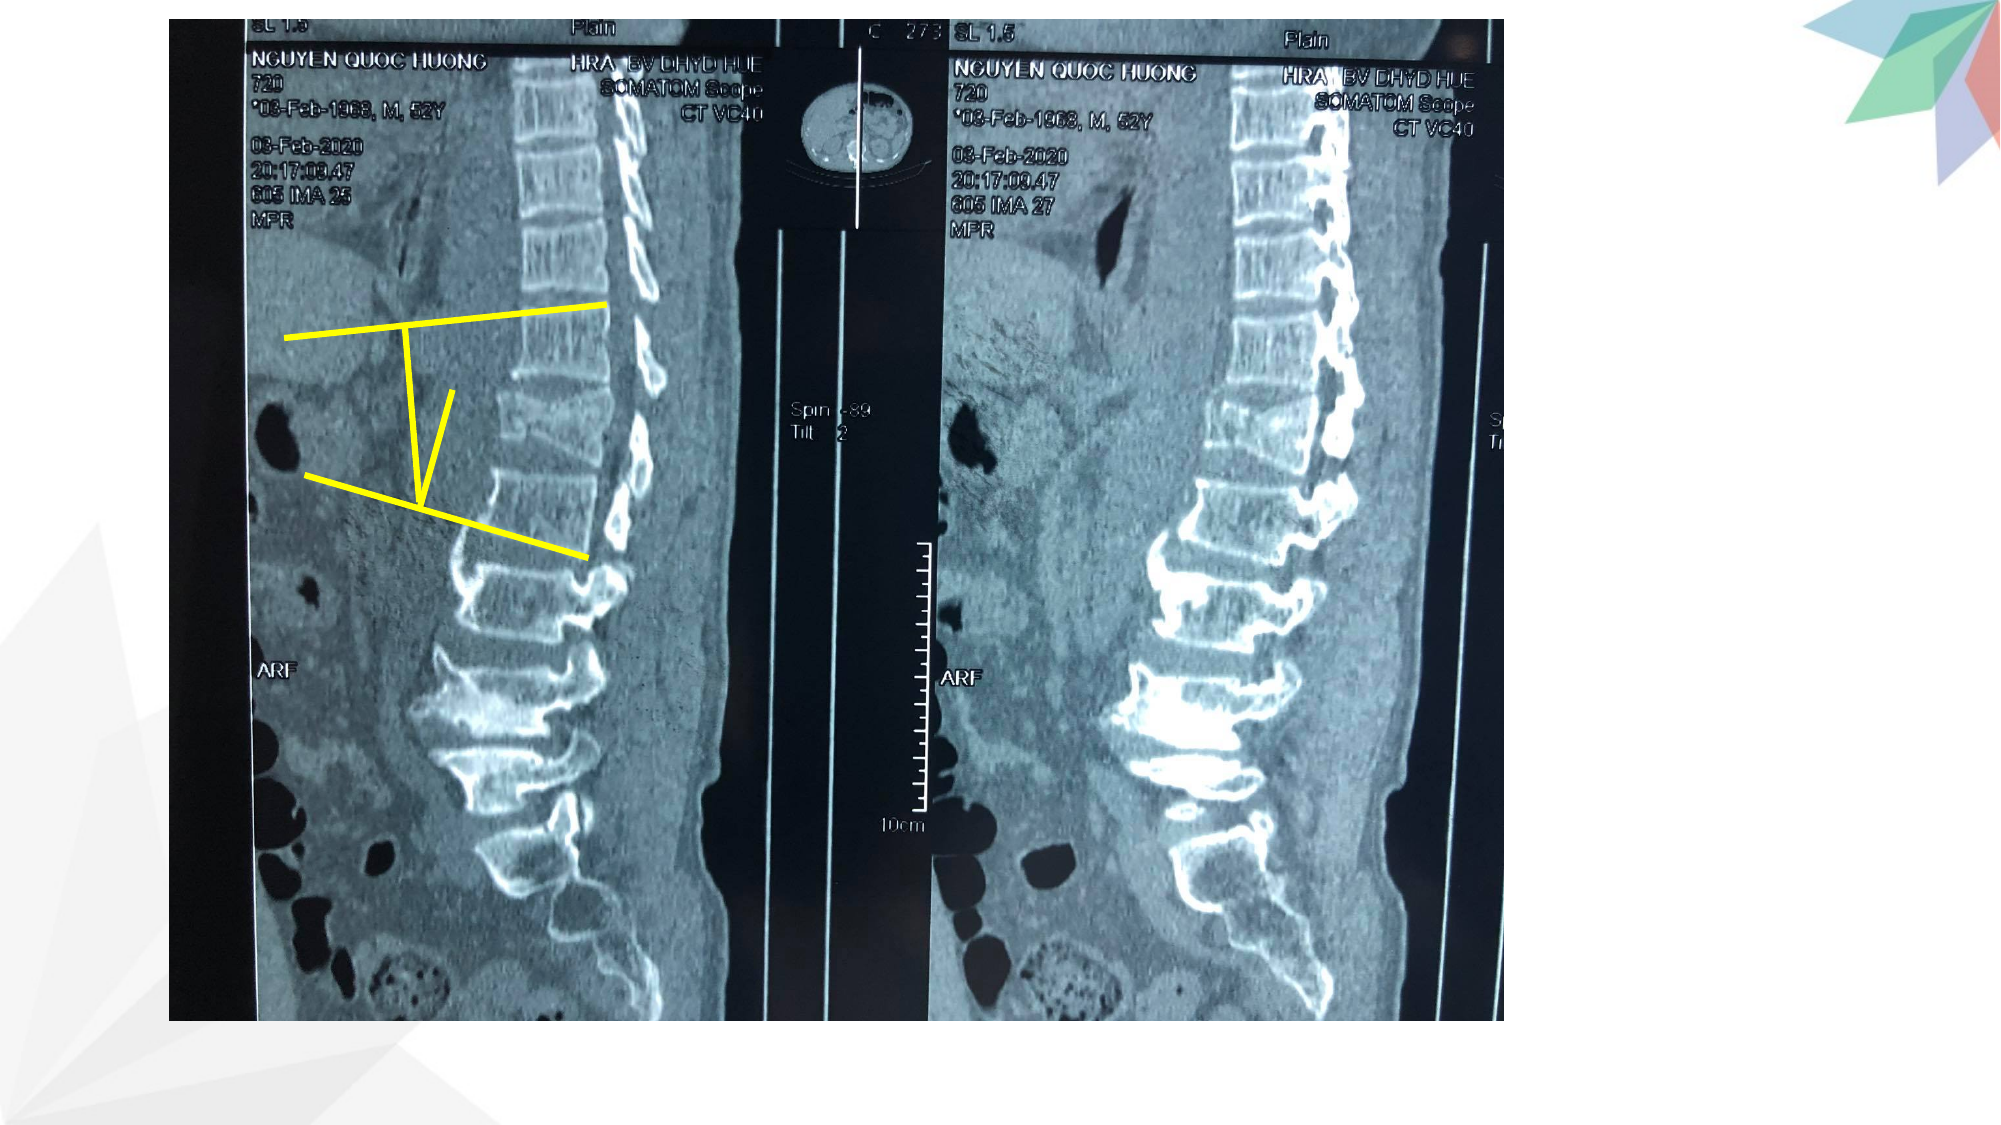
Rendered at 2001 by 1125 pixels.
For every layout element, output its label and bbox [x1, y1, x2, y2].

text_box [284, 304, 607, 339]
text_box [304, 474, 589, 558]
text_box [404, 322, 420, 503]
list [169, 19, 1504, 1021]
picture [0, 0, 2001, 1125]
text_box [419, 389, 453, 510]
